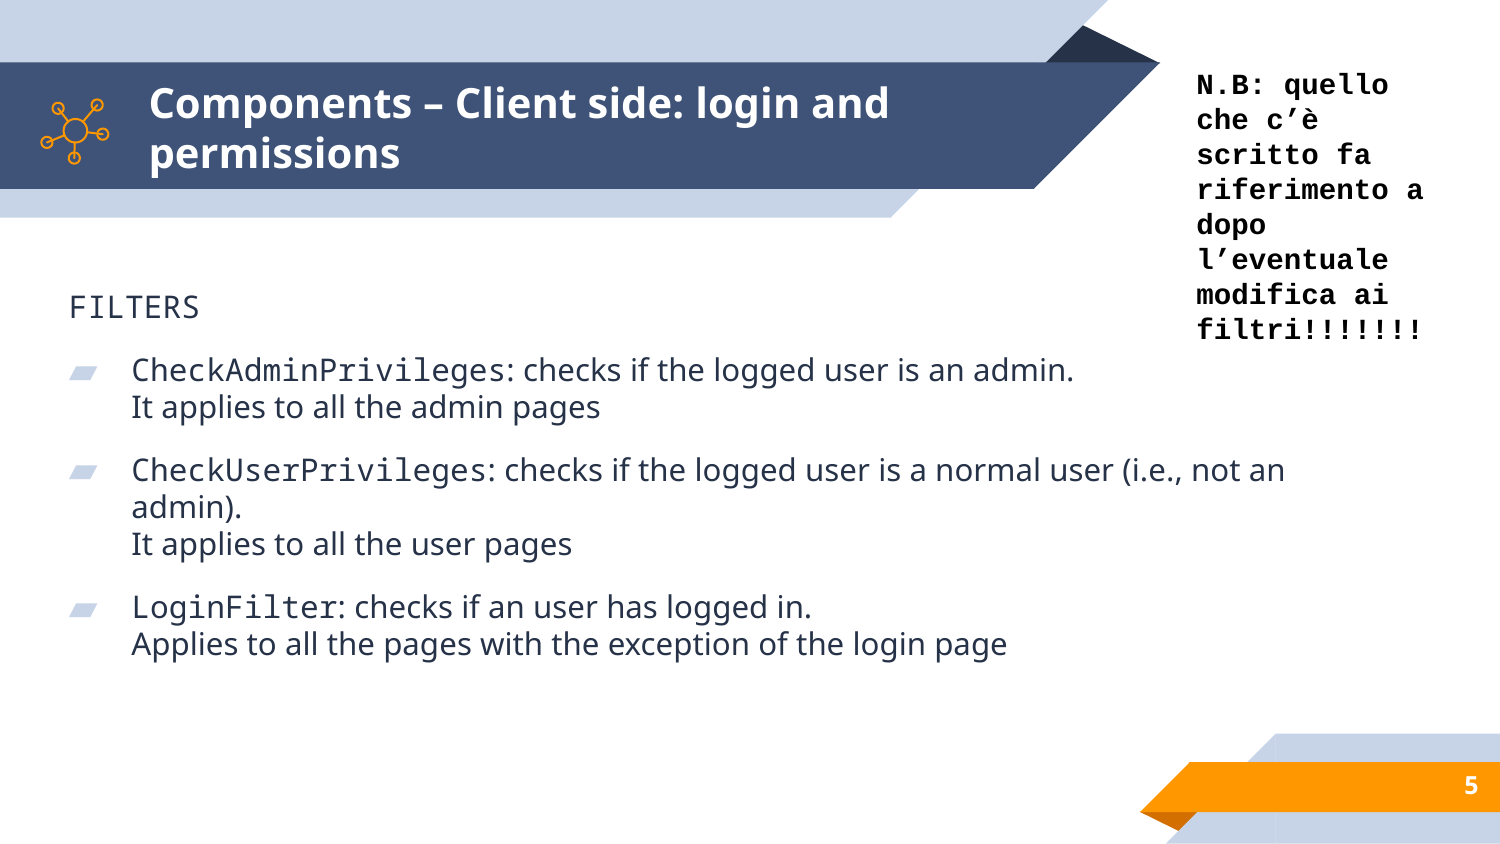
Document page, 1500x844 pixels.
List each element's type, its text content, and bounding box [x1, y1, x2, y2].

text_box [41, 99, 109, 164]
slide_number 5 [1249, 760, 1494, 813]
text_box FILTERS CheckAdminPrivileges: checks if the logged user is an admin. It applies to all the admin pages CheckUserPrivileges: checks if the logged user is a normal user (i.e., not an admin). It applies to all the user pages LoginFilter: checks if an user has logged in. Applies to all the pages with the exception of the login page [41, 279, 1420, 670]
title Components – Client side: login and permissions [133, 64, 1035, 190]
text_box N.B: quello che c’è scritto fa riferimento a dopo l’eventuale modifica ai filtri!!!!!!! [1181, 57, 1466, 353]
